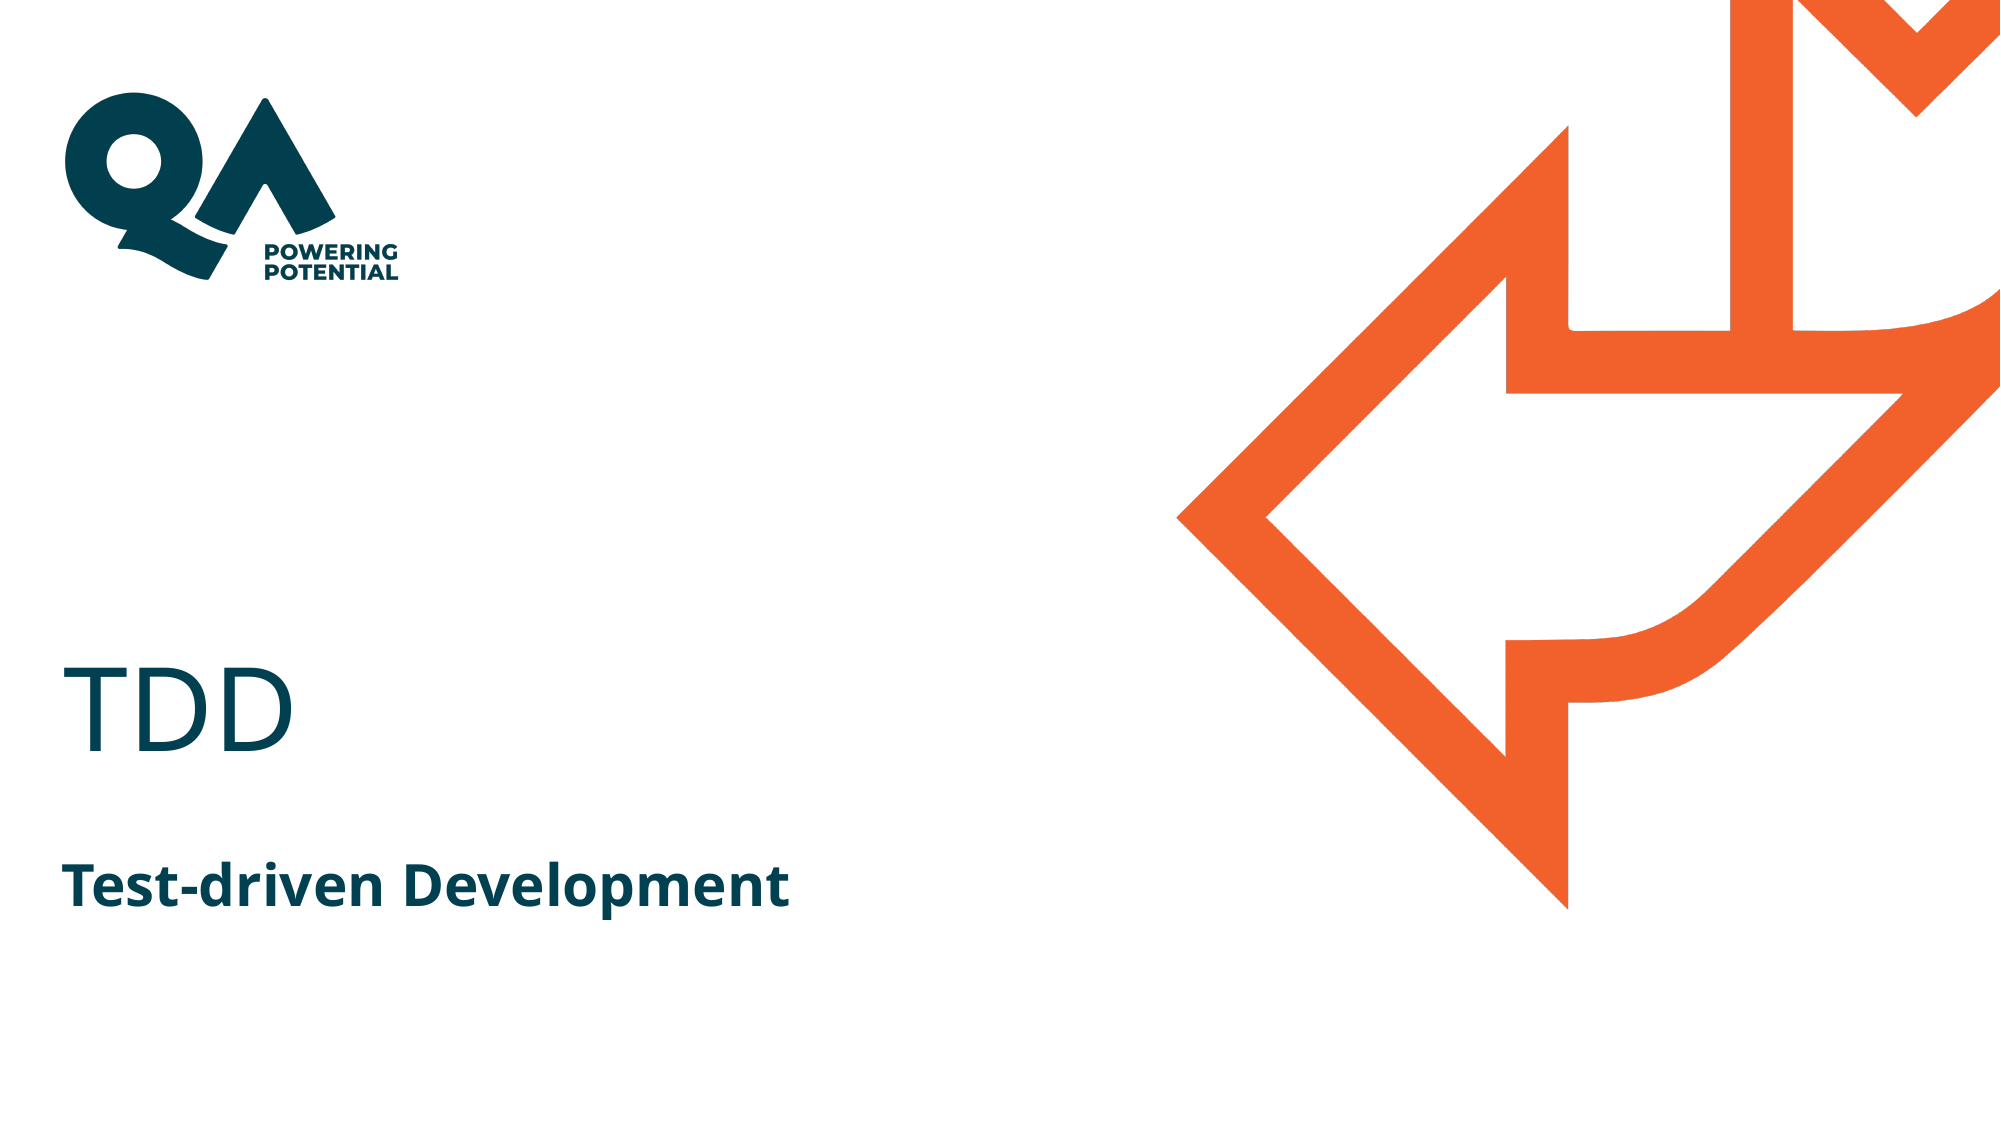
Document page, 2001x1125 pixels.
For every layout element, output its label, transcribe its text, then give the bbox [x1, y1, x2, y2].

picture [1176, 0, 2000, 924]
picture [13, 49, 447, 314]
title TDD [63, 381, 1146, 780]
list Test-driven Development [61, 844, 1146, 962]
